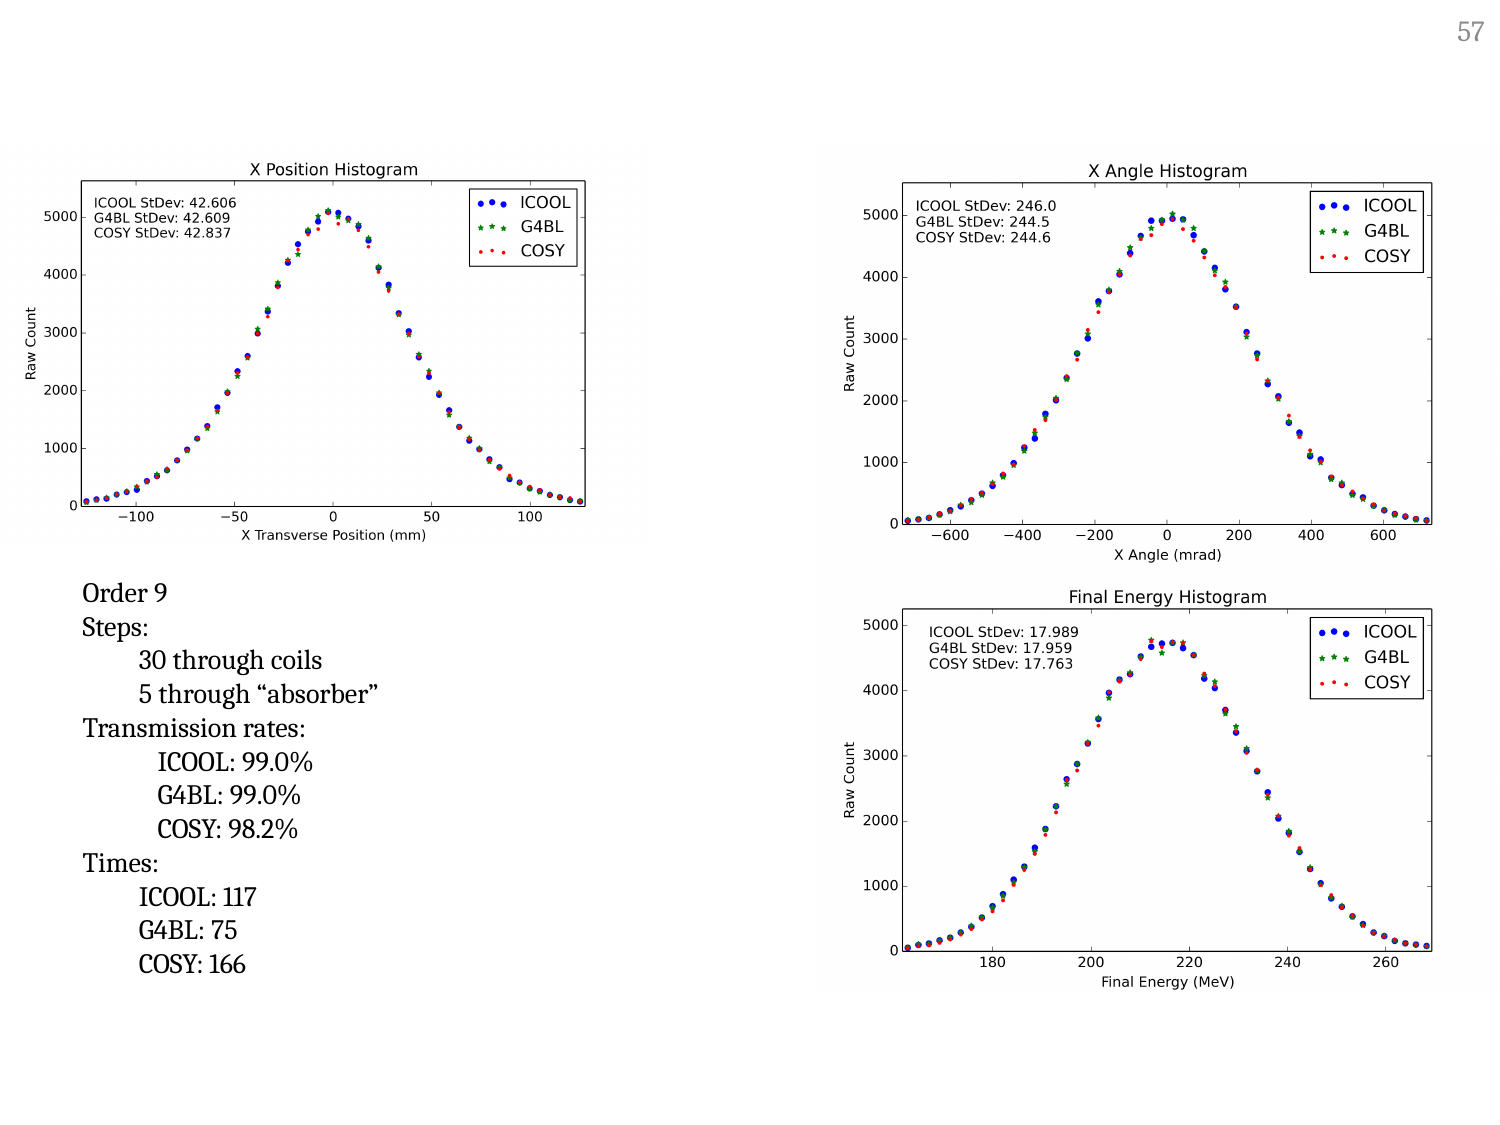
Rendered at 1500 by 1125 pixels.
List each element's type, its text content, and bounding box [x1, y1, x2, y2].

picture [0, 140, 650, 547]
slide_number 57 [1162, 0, 1500, 60]
text_box Order 9 Steps: 30 through coils 5 through “absorber” Transmission rates: ICOOL: 99.0% G4BL: 99.0% COSY: 98.2% Times: ICOOL: 117 G4BL: 75 COSY: 166 [67, 566, 440, 987]
picture [817, 140, 1500, 994]
